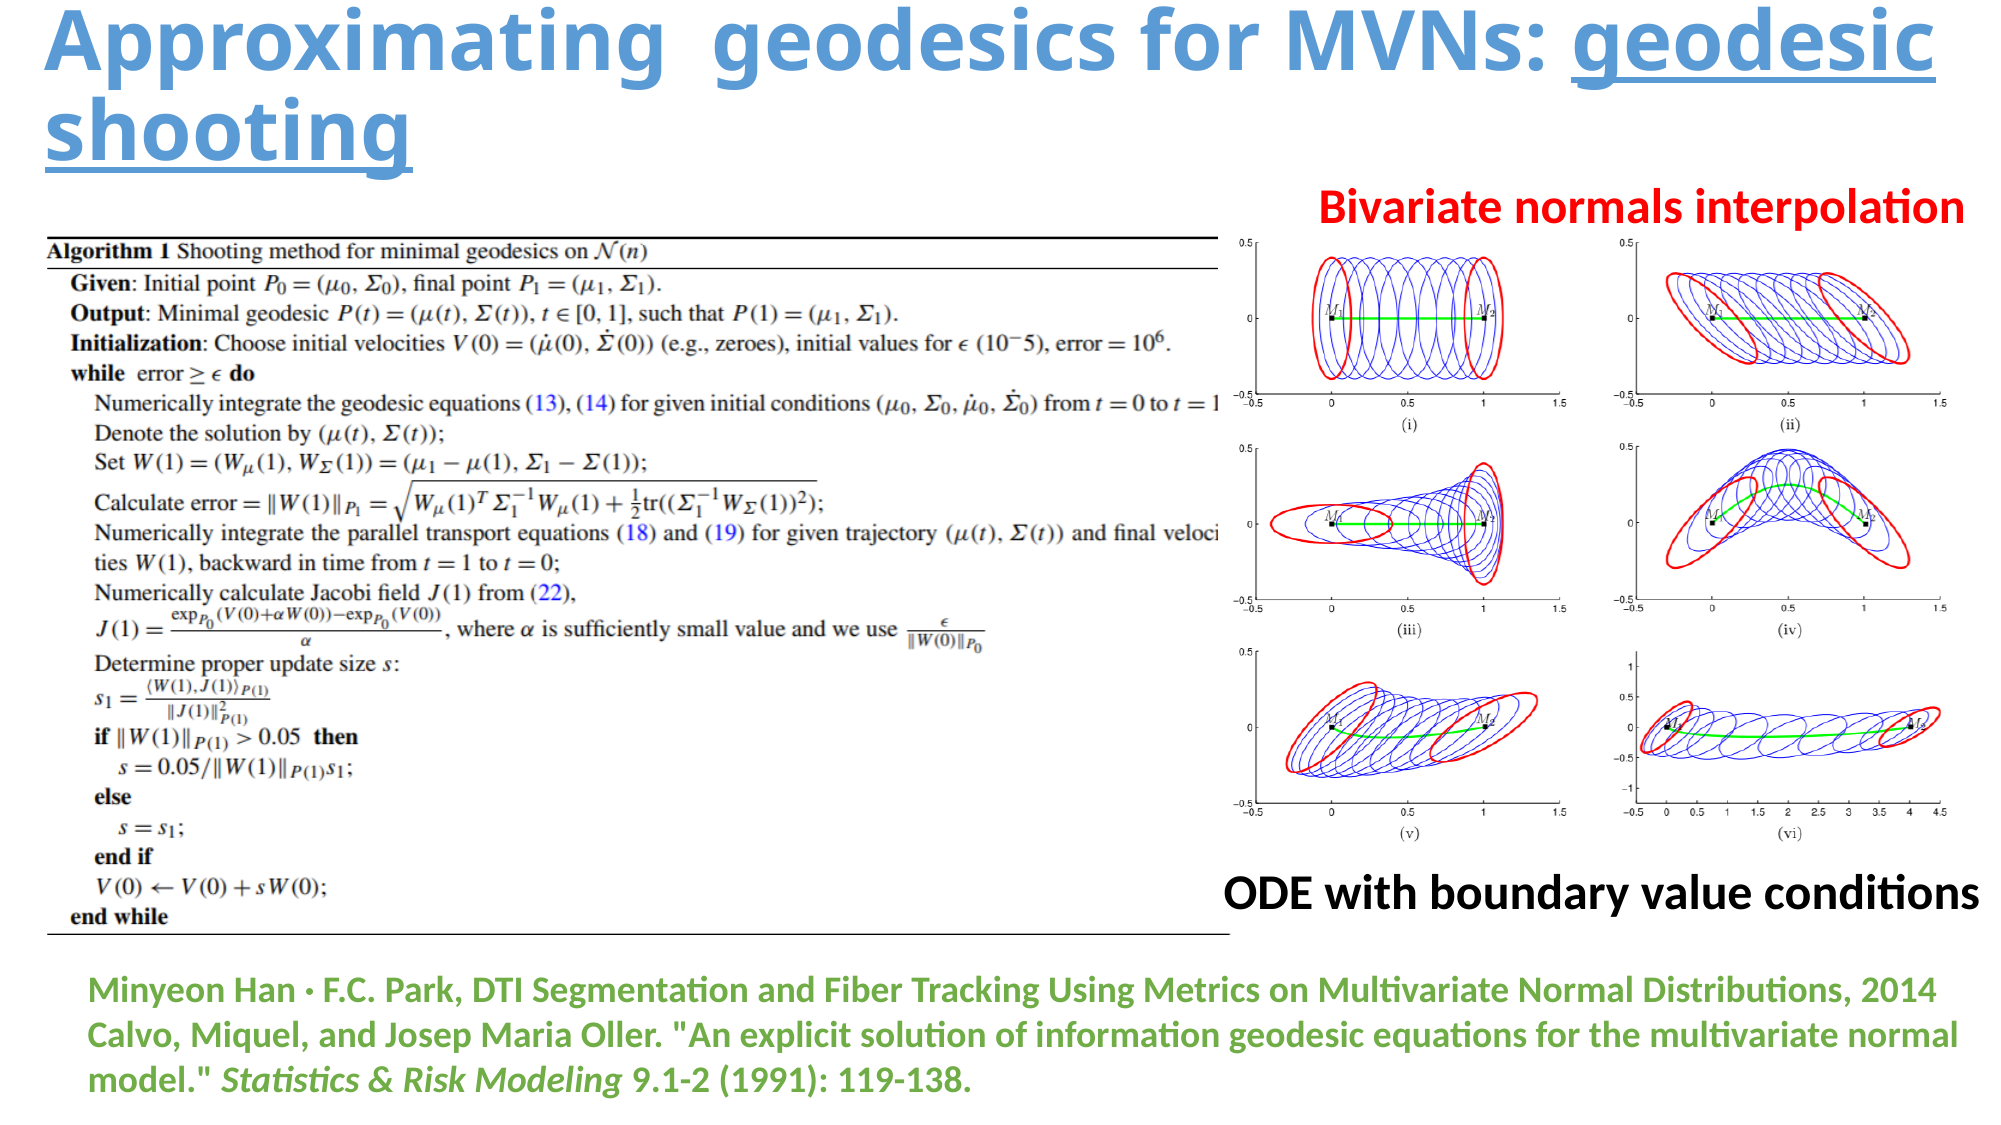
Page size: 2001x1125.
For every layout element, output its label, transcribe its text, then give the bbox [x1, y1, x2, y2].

text_box Bivariate normals interpolation [1303, 166, 1981, 220]
text_box ODE with boundary value conditions [1245, 851, 1996, 927]
text_box Minyeon Han · F.C. Park, DTI Segmentation and Fiber Tracking Using Metrics on Multivariate Normal Distributions, 2014 Calvo, Miquel, and Josep Maria Oller. "An explicit solution of information geodesic equations for the multivariate normal model." Statistics & Risk Modeling 9.1-2 (1991): 119-138. [72, 957, 2000, 1108]
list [46, 220, 1245, 935]
title Approximating geodesics for MVNs: geodesic shooting [29, 0, 1971, 198]
picture [1218, 220, 2000, 845]
